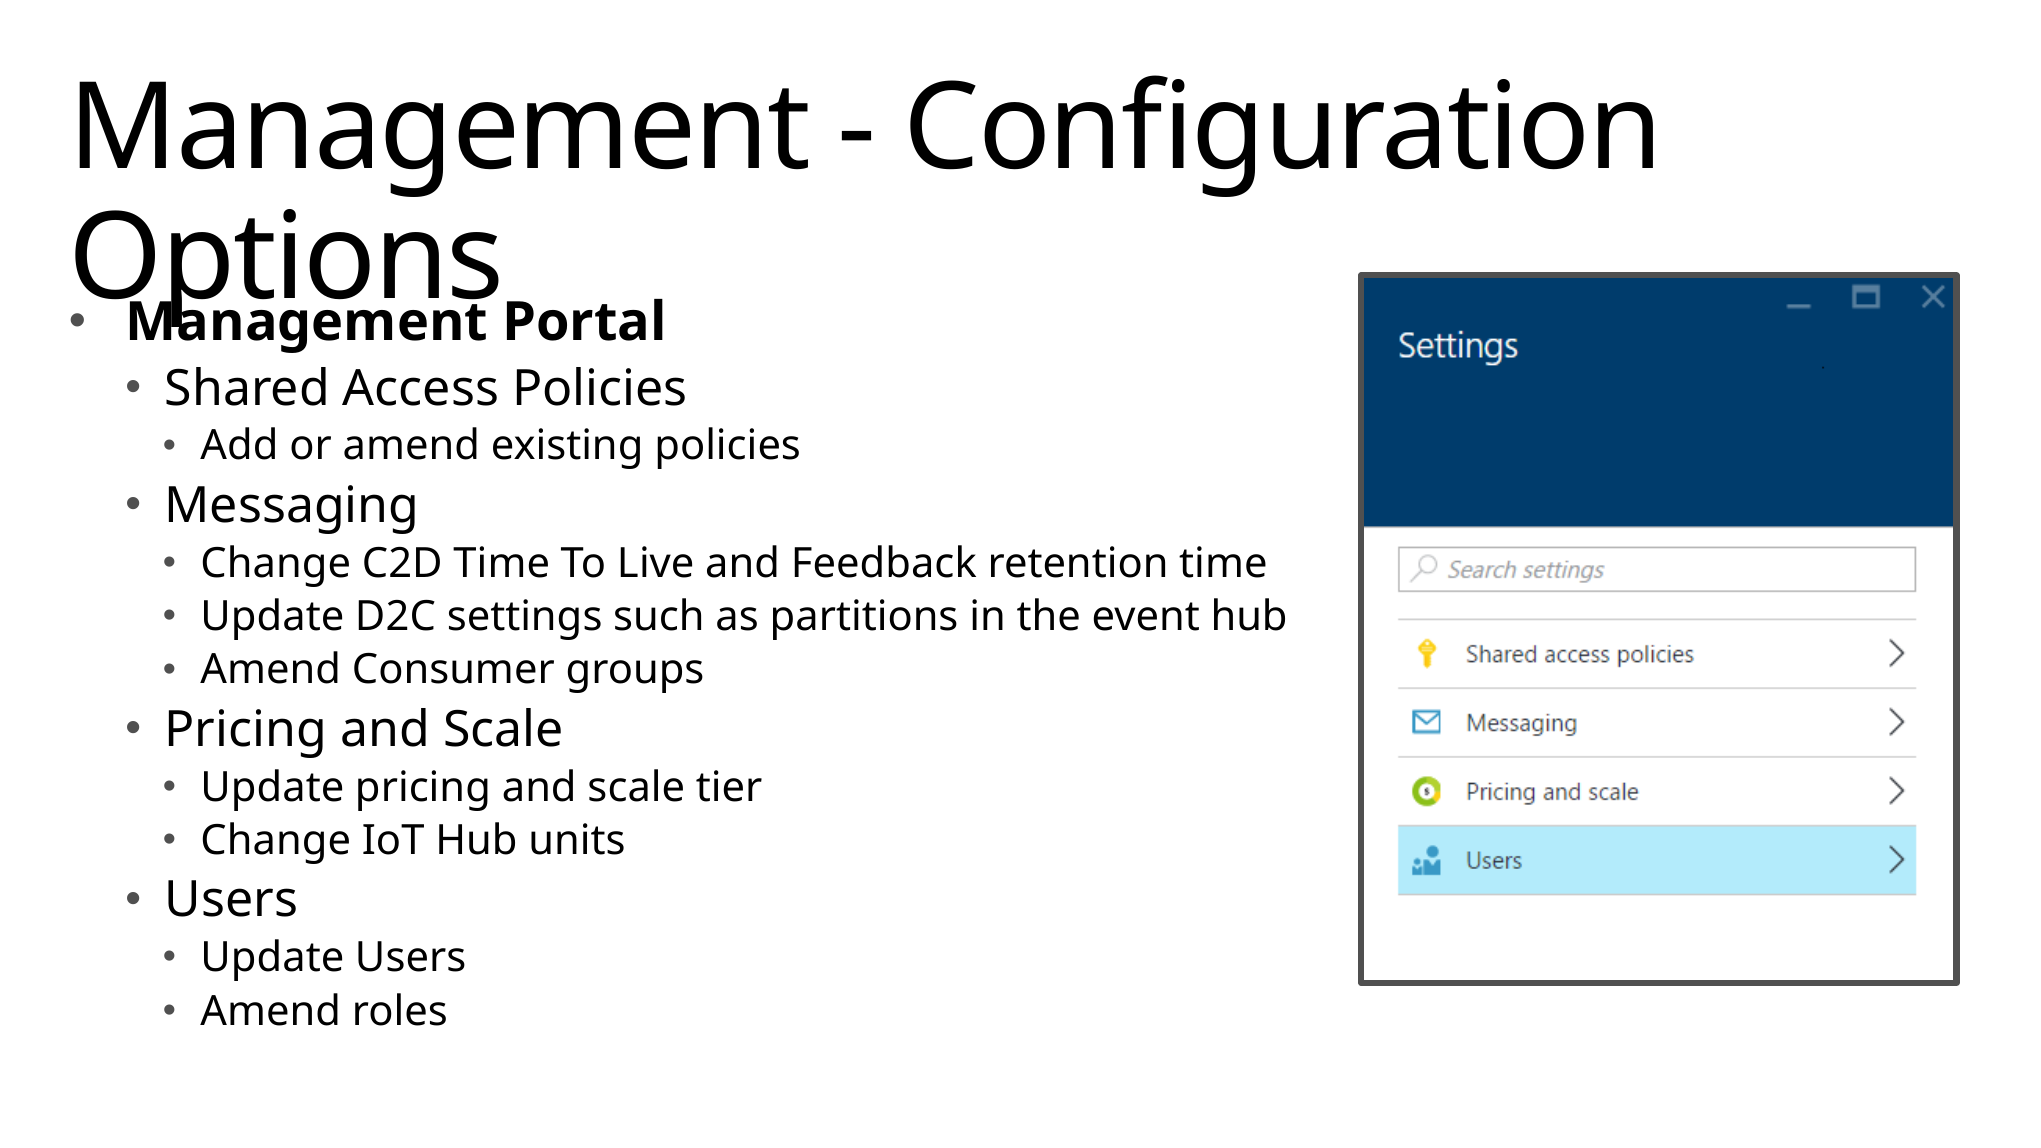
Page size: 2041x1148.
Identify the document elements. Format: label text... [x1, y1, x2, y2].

list Management Portal Shared Access Policies Add or amend existing policies Messaging Change C2D Time To Live and Feedback retention time Update D2C settings such as partitions in the event hub Amend Consumer groups Pricing and Scale Update pricing and scale tier Change IoT Hub units Users Update Users Amend roles [45, 278, 1846, 1146]
picture [1364, 278, 1954, 981]
title Management - Configuration Options [45, 48, 1996, 199]
